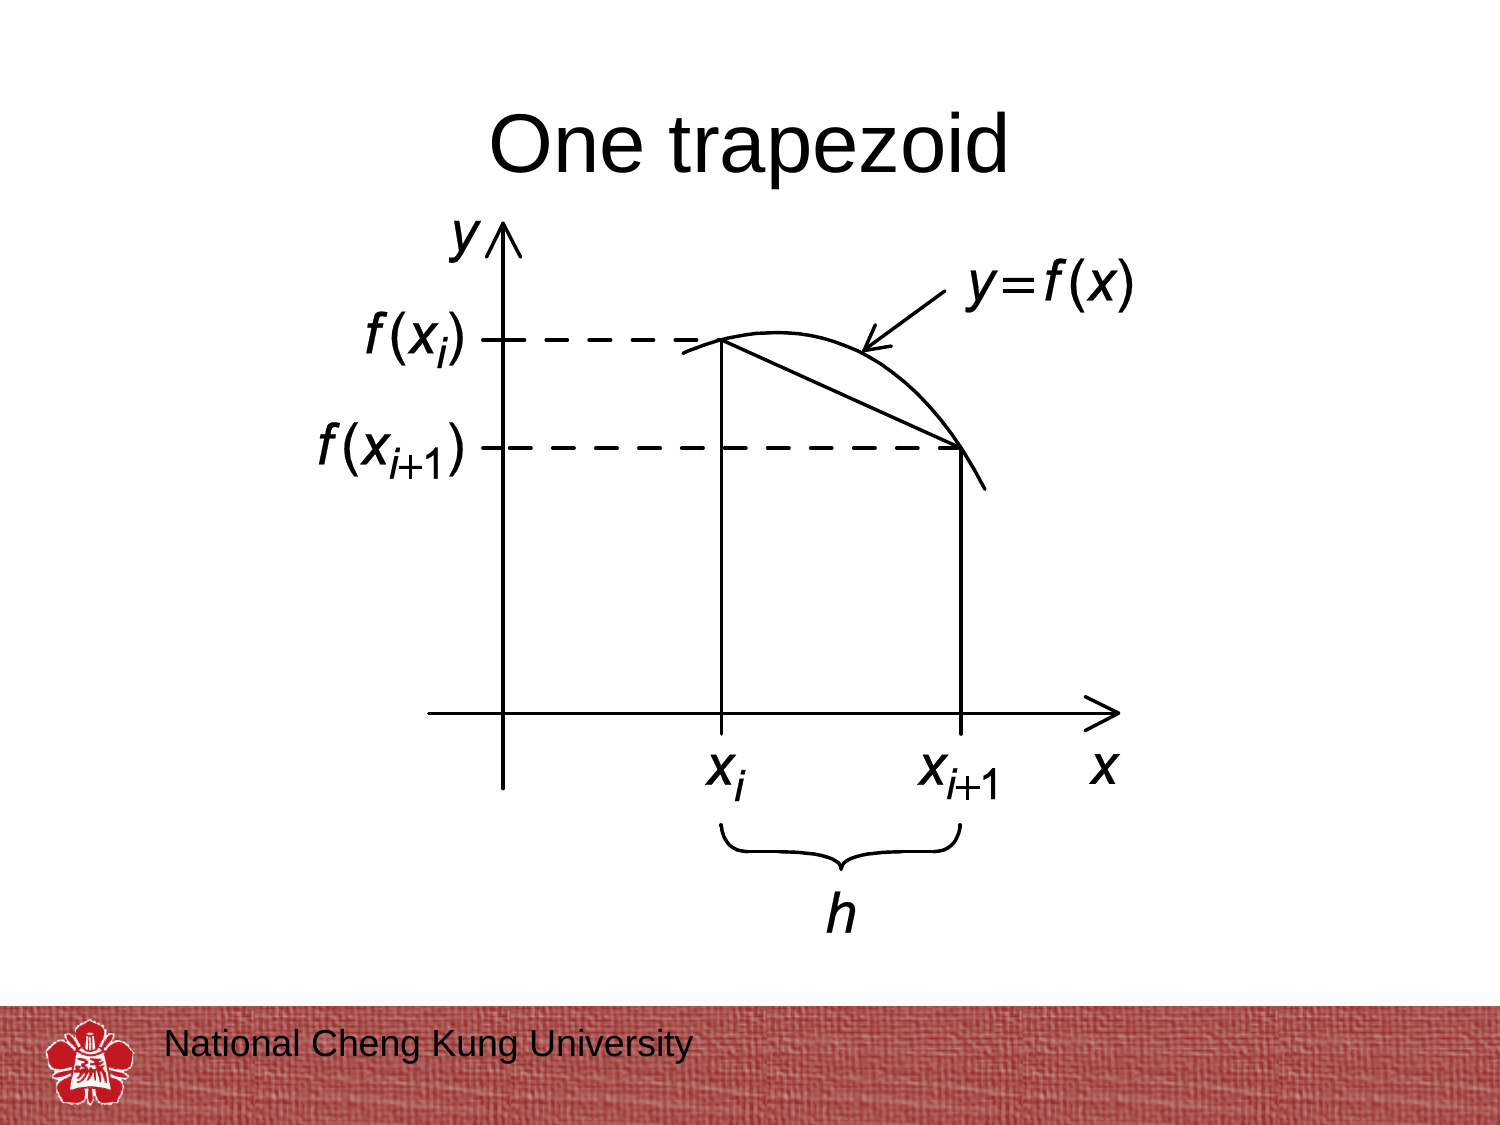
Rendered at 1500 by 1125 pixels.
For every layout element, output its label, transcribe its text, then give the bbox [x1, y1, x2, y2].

title One trapezoid [75, 45, 1425, 233]
picture [29, 1006, 148, 1125]
picture [316, 196, 1141, 945]
